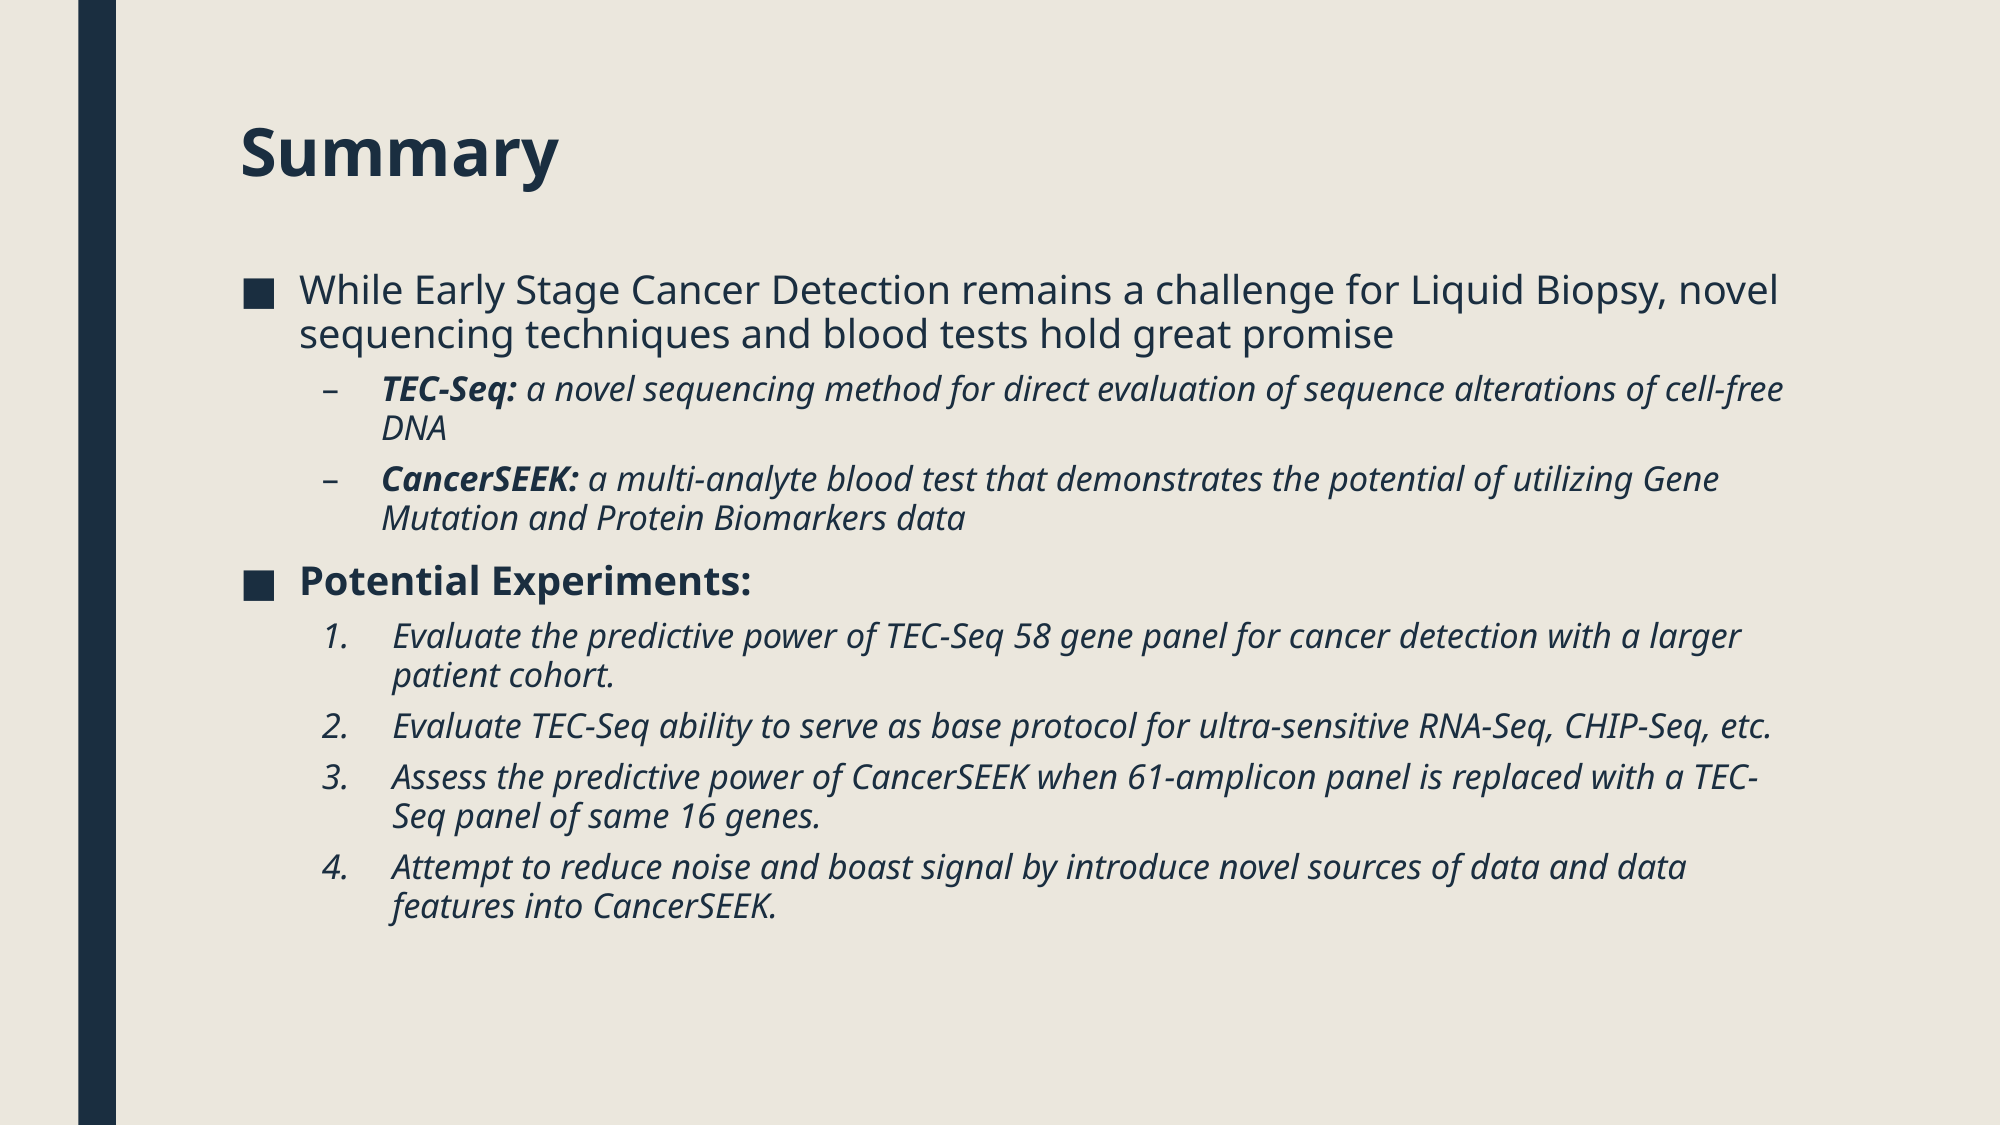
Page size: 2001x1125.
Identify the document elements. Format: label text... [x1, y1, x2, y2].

title Summary [225, 112, 1800, 234]
list While Early Stage Cancer Detection remains a challenge for Liquid Biopsy, novel sequencing techniques and blood tests hold great promise TEC-Seq: a novel sequencing method for direct evaluation of sequence alterations of cell-free DNA CancerSEEK: a multi-analyte blood test that demonstrates the potential of utilizing Gene Mutation and Protein Biomarkers data Potential Experiments: Evaluate the predictive power of TEC-Seq 58 gene panel for cancer detection with a larger patient cohort. Evaluate TEC-Seq ability to serve as base protocol for ultra-sensitive RNA-Seq, CHIP-Seq, etc. Assess the predictive power of CancerSEEK when 61-amplicon panel is replaced with a TEC-Seq panel of same 16 genes. Attempt to reduce noise and boast signal by introduce novel sources of data and data features into CancerSEEK. [225, 260, 1800, 963]
